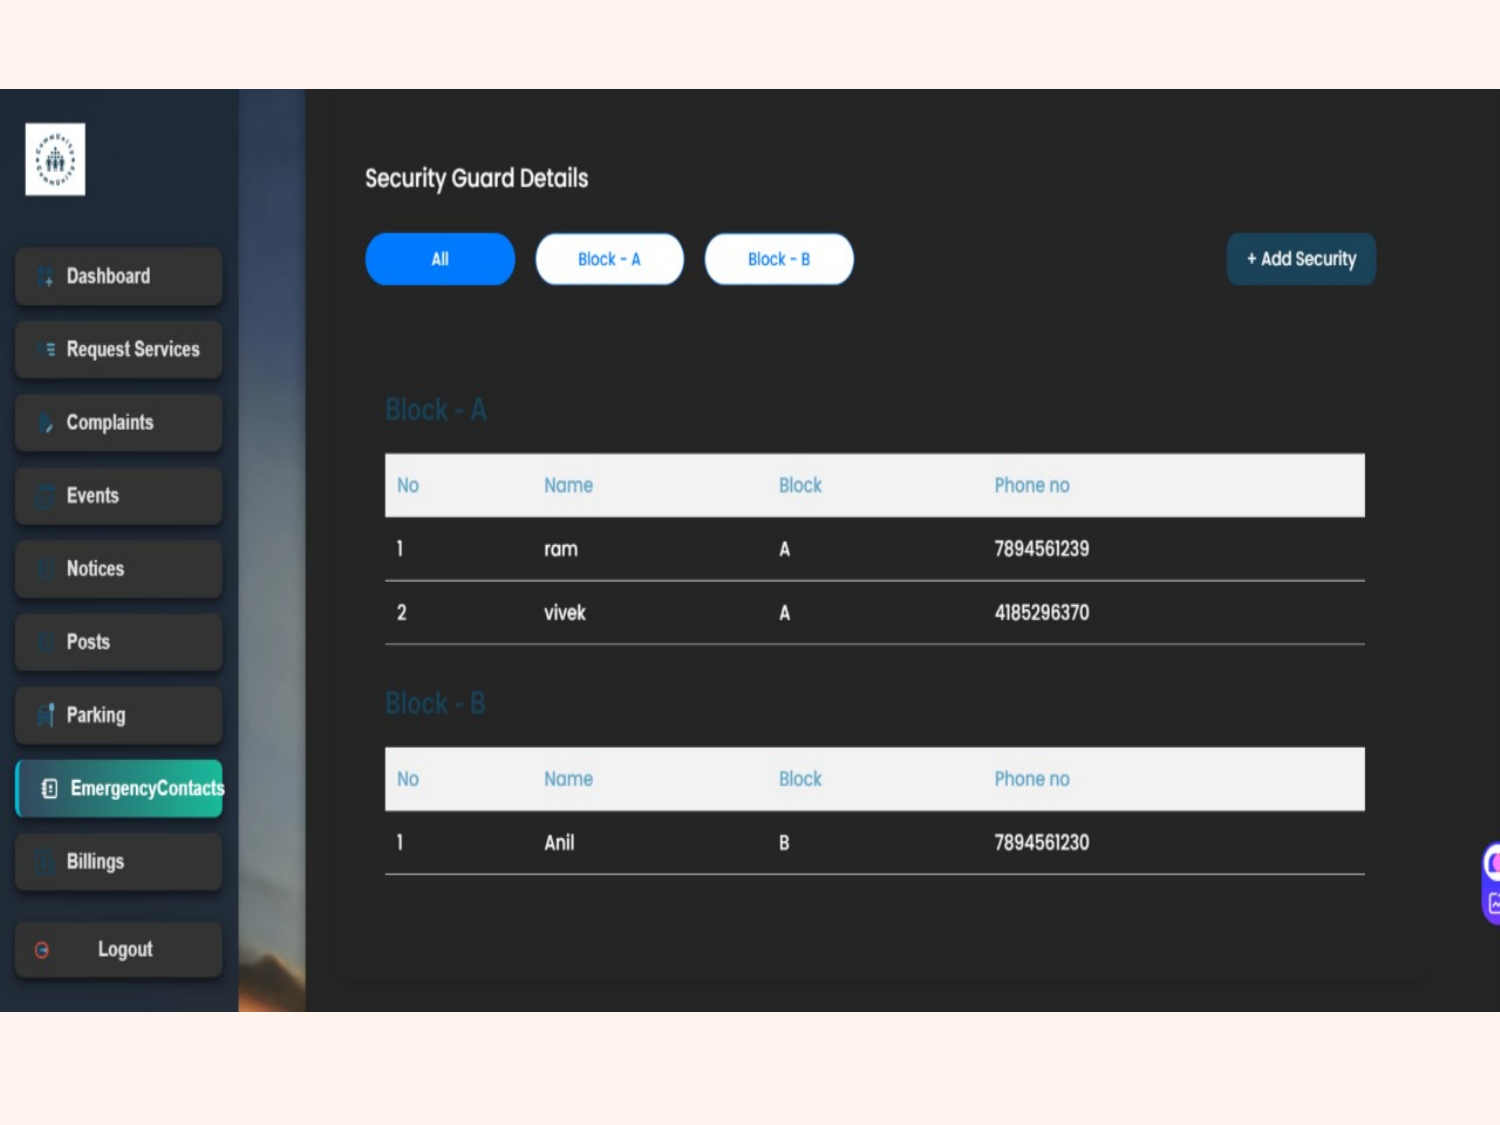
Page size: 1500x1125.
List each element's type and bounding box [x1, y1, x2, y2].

picture [0, 89, 1500, 1012]
